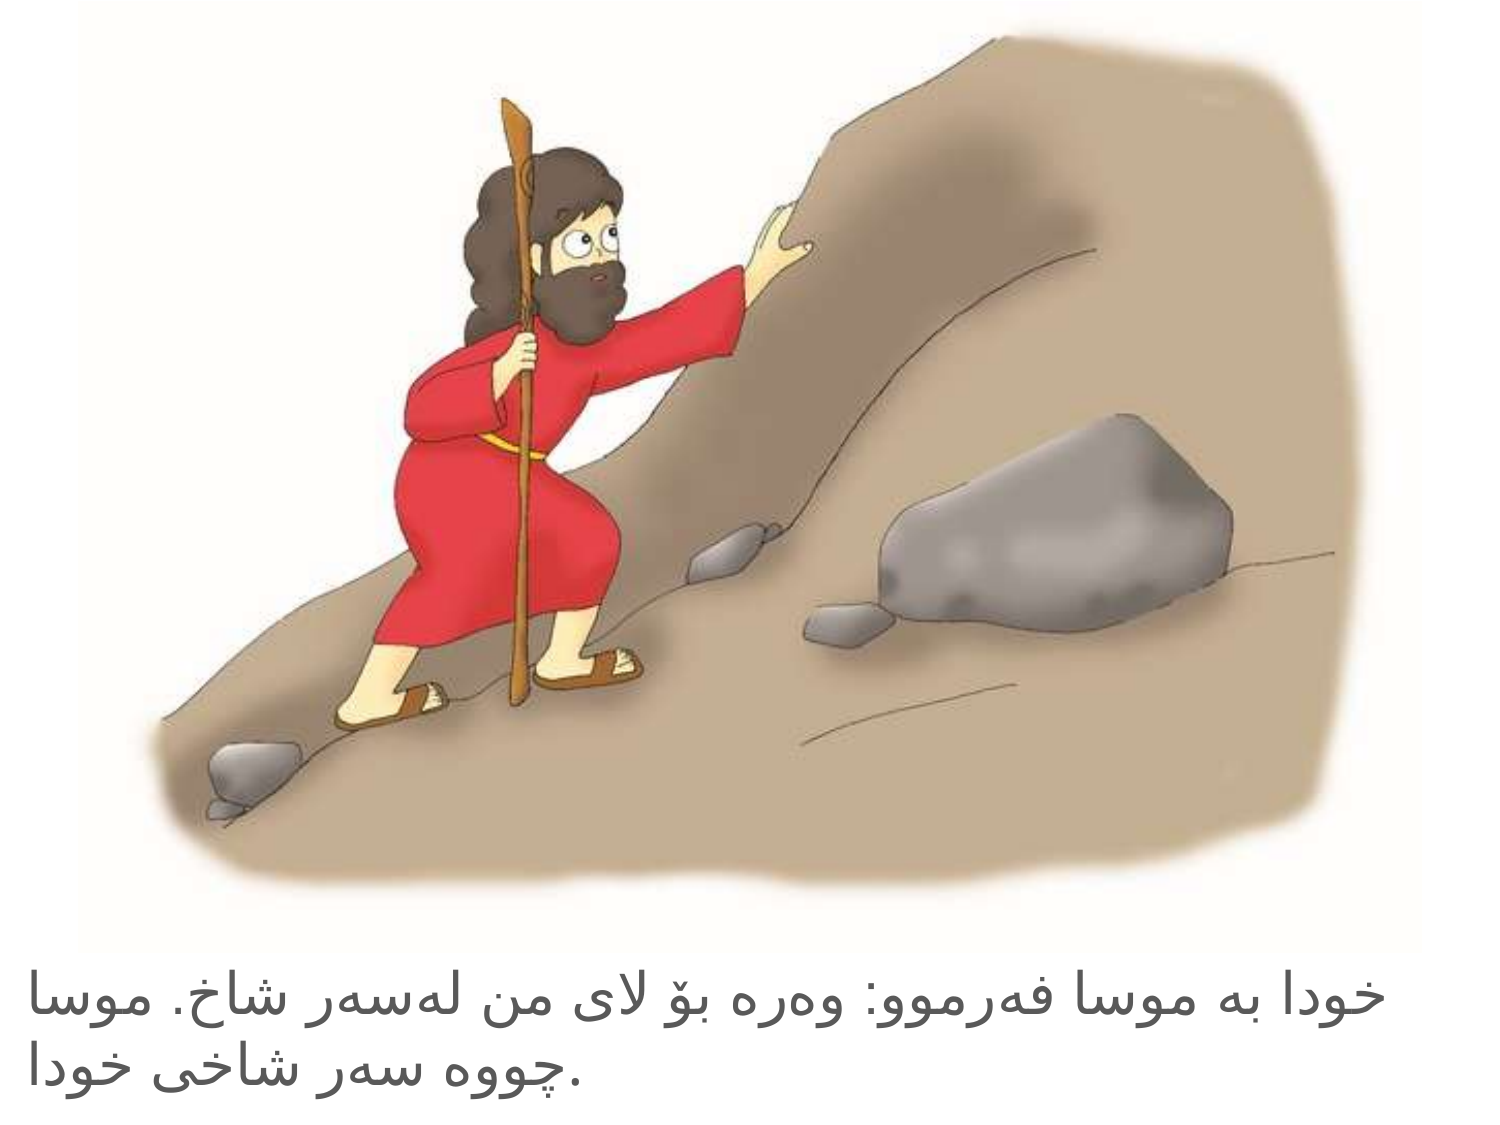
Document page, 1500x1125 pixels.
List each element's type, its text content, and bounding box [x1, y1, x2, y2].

picture [78, 0, 1422, 953]
text_box خودا بە موسا فەرموو: وەرە بۆ لای من لەسەر شاخ. موسا چووە سەر شاخی خودا. [11, 949, 1483, 1104]
